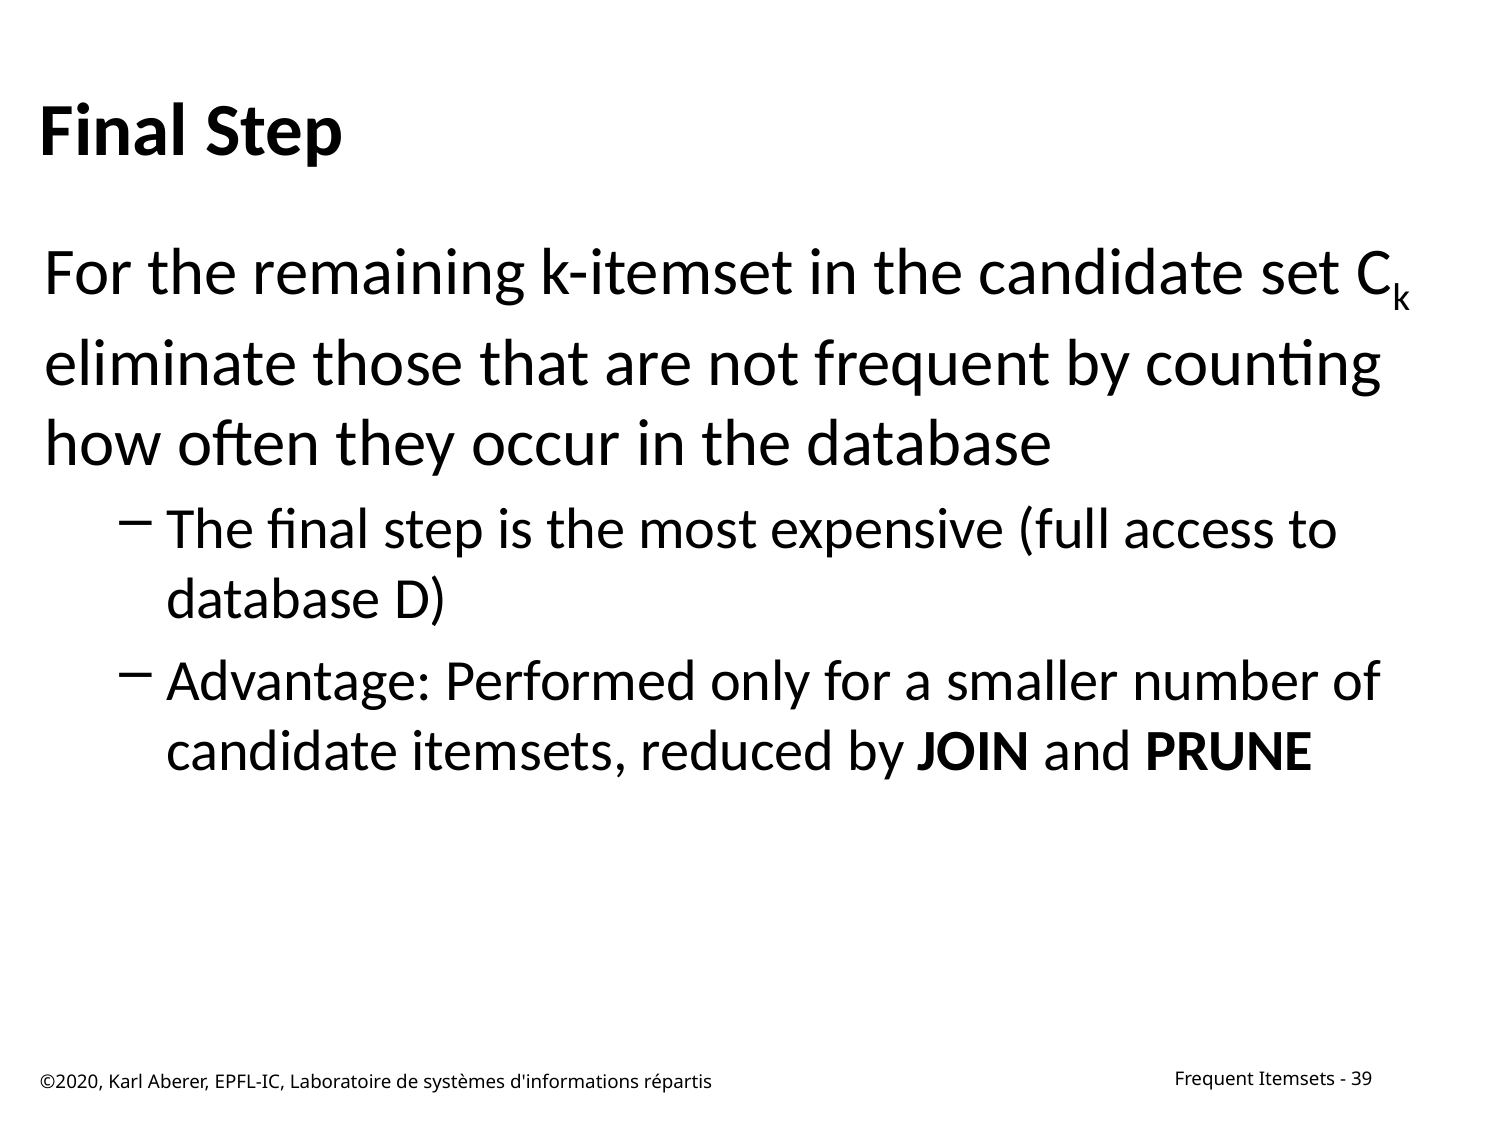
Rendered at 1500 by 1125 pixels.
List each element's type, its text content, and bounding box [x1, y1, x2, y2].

list For the remaining k-itemset in the candidate set Ck eliminate those that are not frequent by counting how often they occur in the database The final step is the most expensive (full access to database D) Advantage: Performed only for a smaller number of candidate itemsets, reduced by JOIN and PRUNE [29, 219, 1436, 1046]
title Final Step [24, 49, 1388, 201]
footer ©2020, Karl Aberer, EPFL-IC, Laboratoire de systèmes d'informations répartis [24, 1062, 988, 1101]
